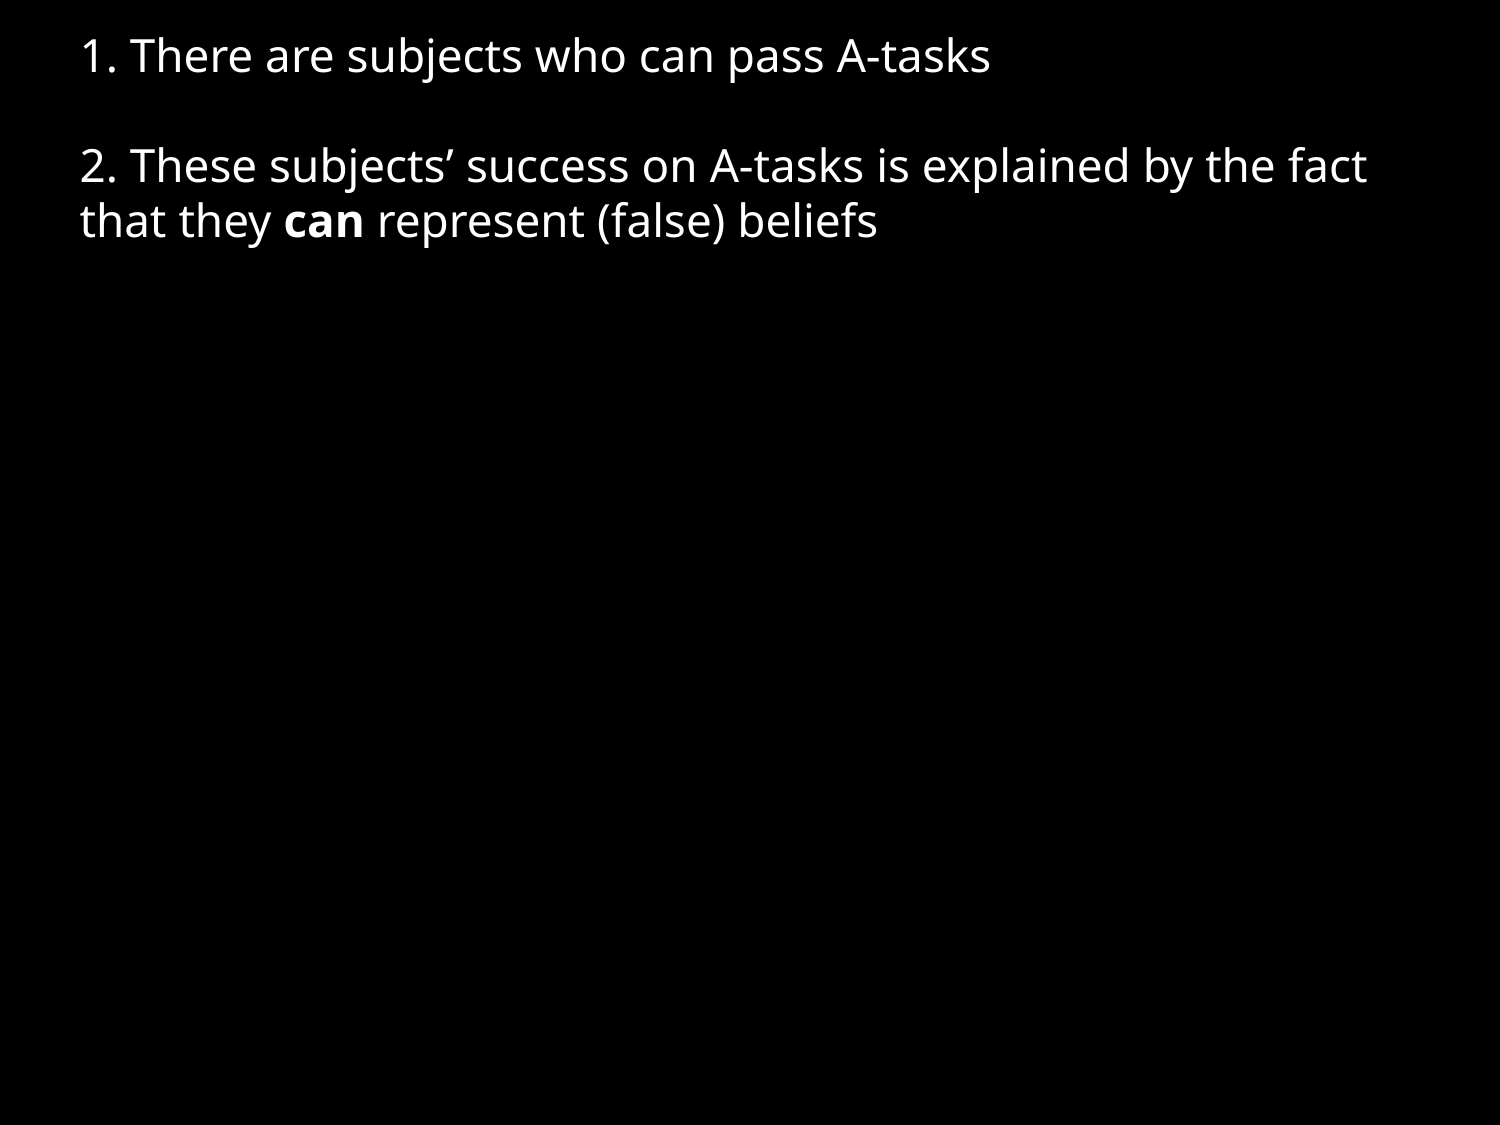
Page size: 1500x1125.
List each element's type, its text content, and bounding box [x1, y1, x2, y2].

text_box 1. There are subjects who can pass A-tasks 2. These subjects’ success on A-tasks is explained by the fact that they can represent (false) beliefs [64, 19, 1412, 254]
